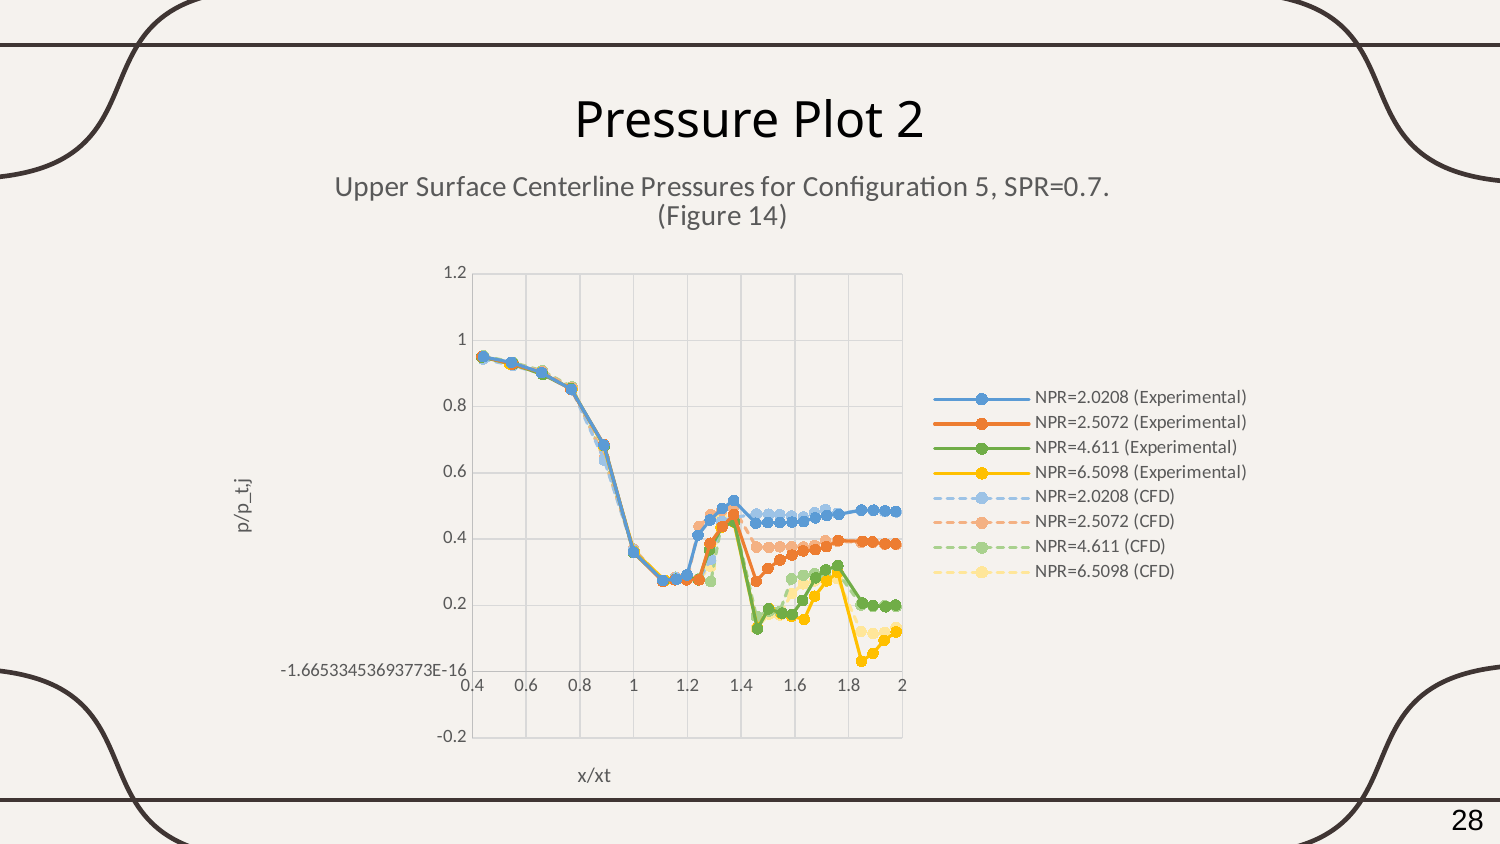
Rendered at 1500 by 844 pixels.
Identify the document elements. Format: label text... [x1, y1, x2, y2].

text_box 28 [1436, 793, 1499, 844]
chart [199, 152, 1267, 819]
title Pressure Plot 2 [116, 72, 1383, 167]
